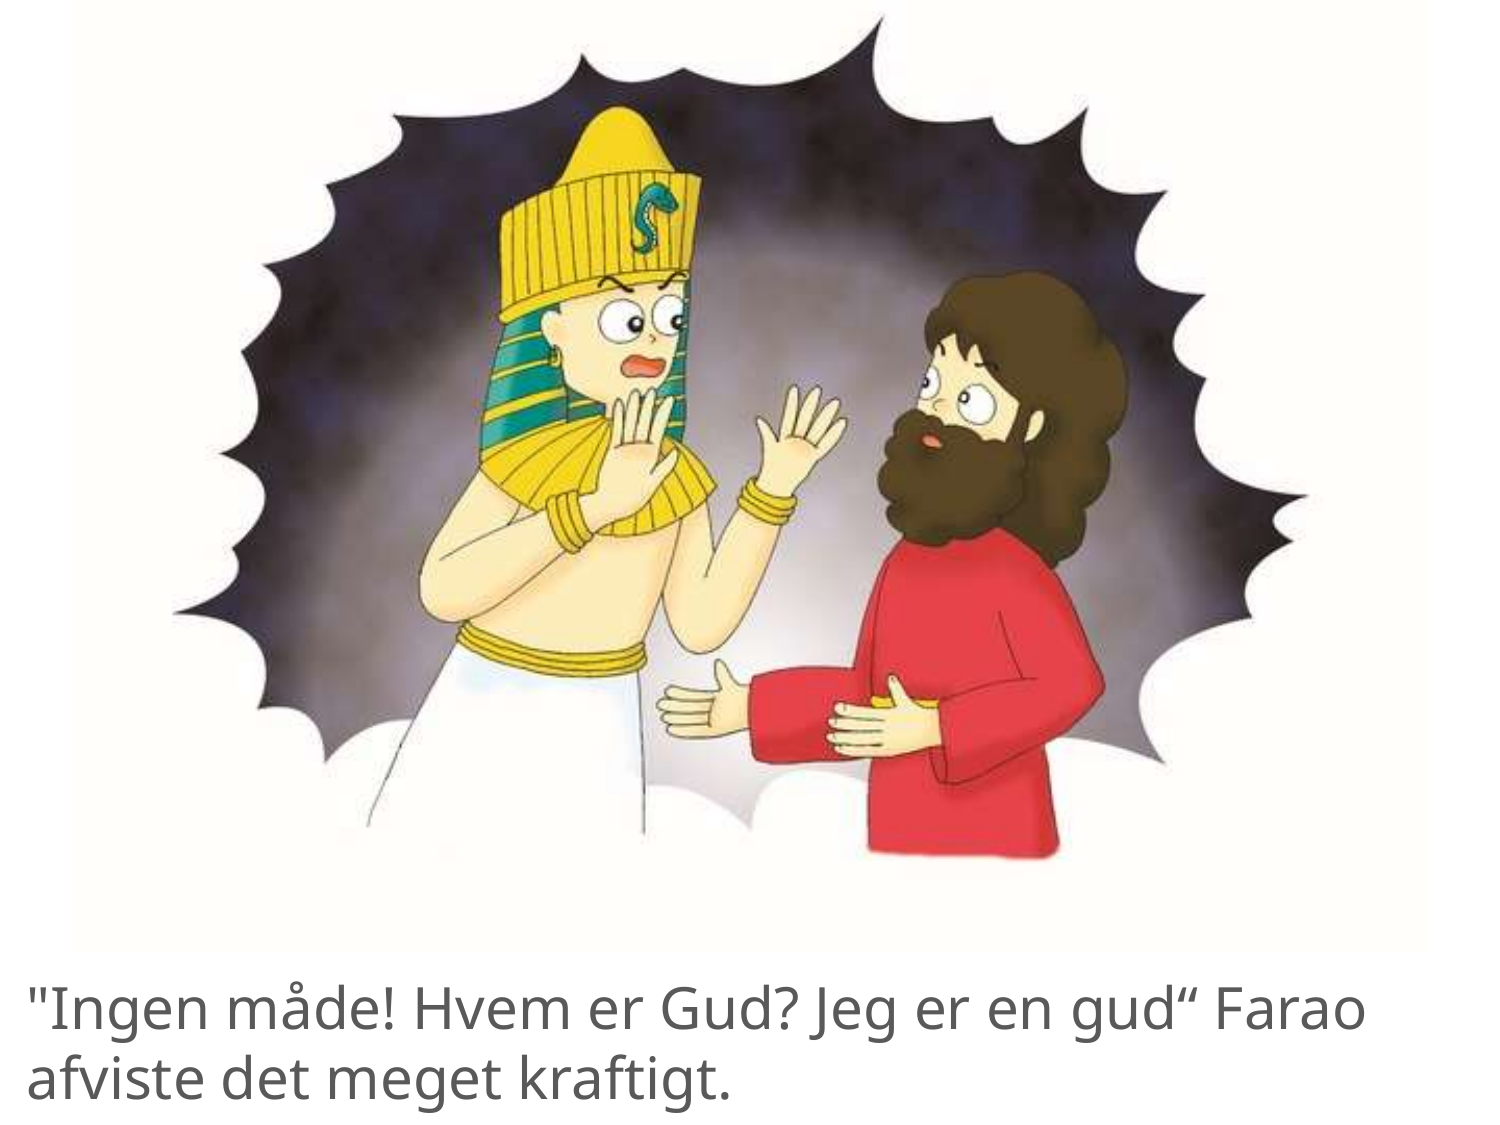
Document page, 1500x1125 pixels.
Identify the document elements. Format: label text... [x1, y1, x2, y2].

text_box "Ingen måde! Hvem er Gud? Jeg er en gud“ Farao afviste det meget kraftigt. [11, 964, 1483, 1119]
picture [72, 0, 1427, 953]
